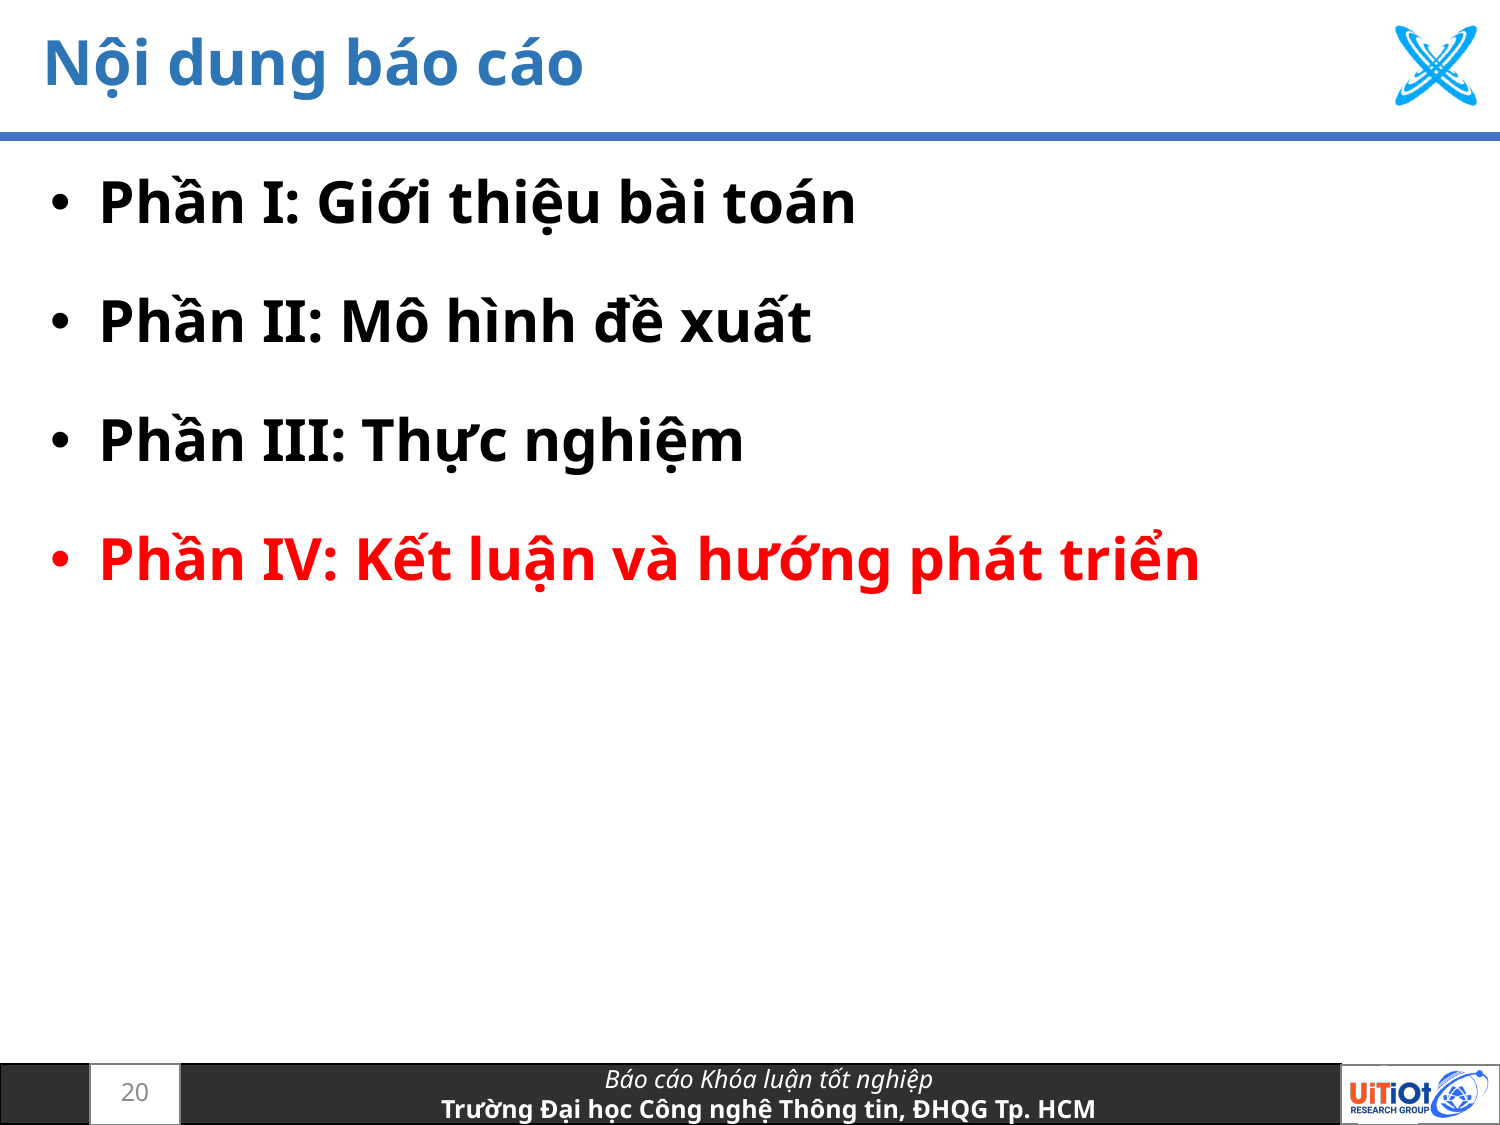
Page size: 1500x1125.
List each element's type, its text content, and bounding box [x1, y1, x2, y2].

title Nội dung báo cáo [27, 23, 1376, 108]
picture [1345, 1053, 1495, 1125]
picture [1377, 5, 1493, 125]
list Phần I: Giới thiệu bài toán Phần II: Mô hình đề xuất Phần III: Thực nghiệm Phần IV: Kết luận và hướng phát triển [35, 165, 1446, 1034]
slide_number 20 [101, 1063, 169, 1124]
